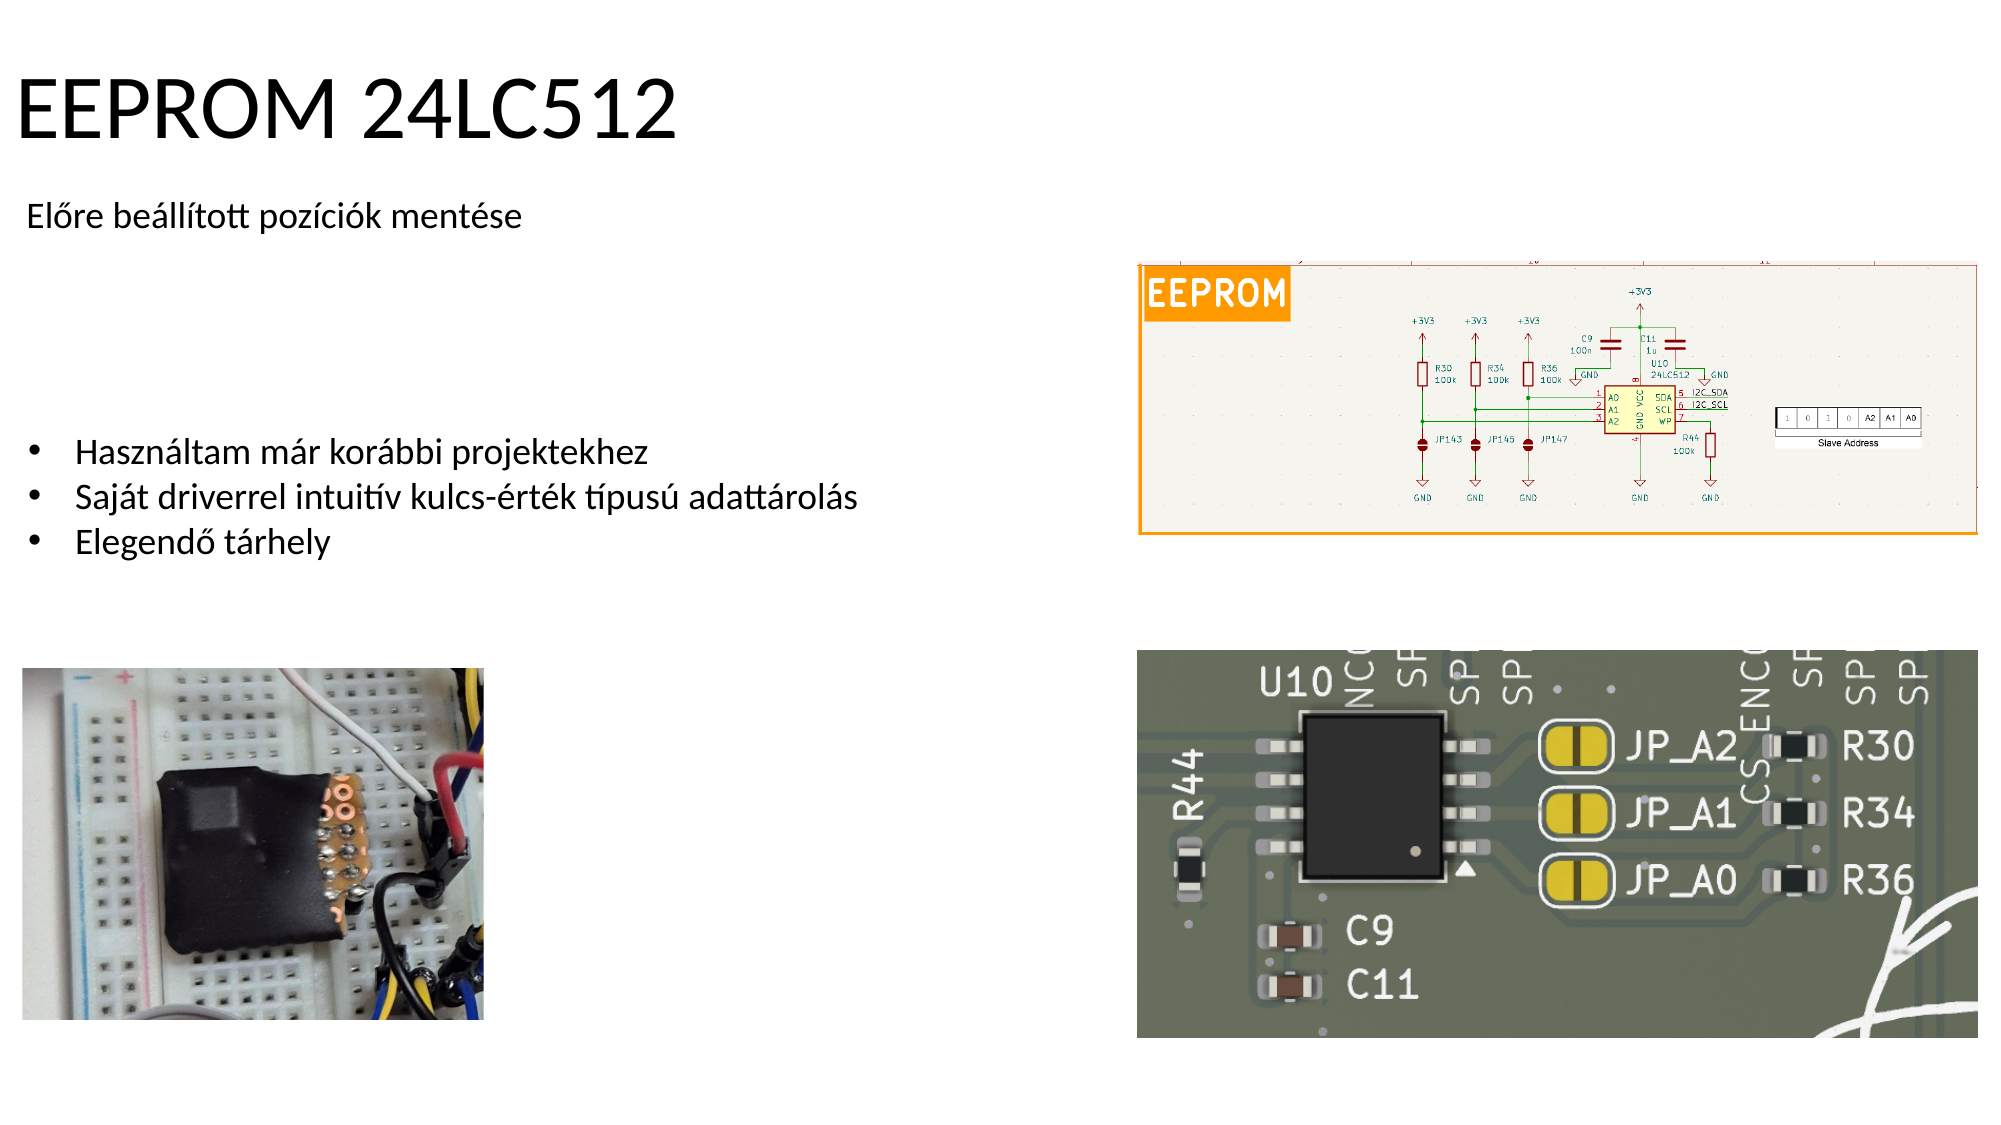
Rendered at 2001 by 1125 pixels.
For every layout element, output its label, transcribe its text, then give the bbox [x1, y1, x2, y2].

text_box Használtam már korábbi projektekhez Saját driverrel intuitív kulcs-érték típusú adattárolás Elegendő tárhely [13, 419, 874, 570]
picture [1136, 261, 1979, 535]
title EEPROM 24LC512 [0, 0, 1725, 218]
text_box Előre beállított pozíciók mentése [11, 184, 539, 244]
picture [1136, 649, 1979, 1038]
picture [22, 612, 484, 1076]
